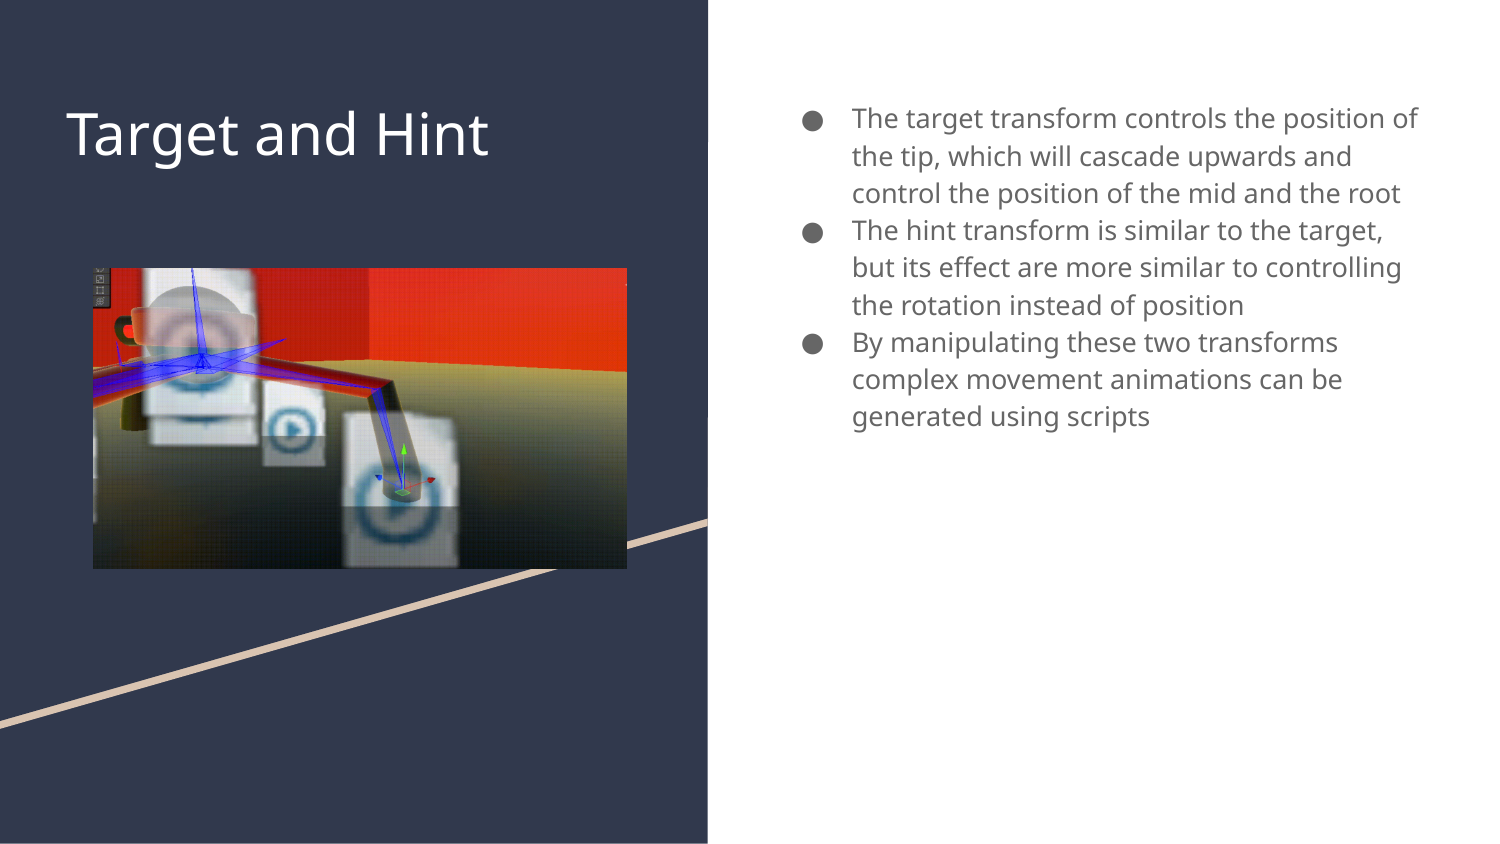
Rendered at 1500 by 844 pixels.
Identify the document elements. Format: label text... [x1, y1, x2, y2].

title Target and Hint [51, 82, 660, 494]
list The target transform controls the position of the tip, which will cascade upwards and control the position of the mid and the root The hint transform is similar to the target, but its effect are more similar to controlling the rotation instead of position By manipulating these two transforms complex movement animations can be generated using scripts [761, 82, 1446, 755]
picture [93, 268, 627, 569]
